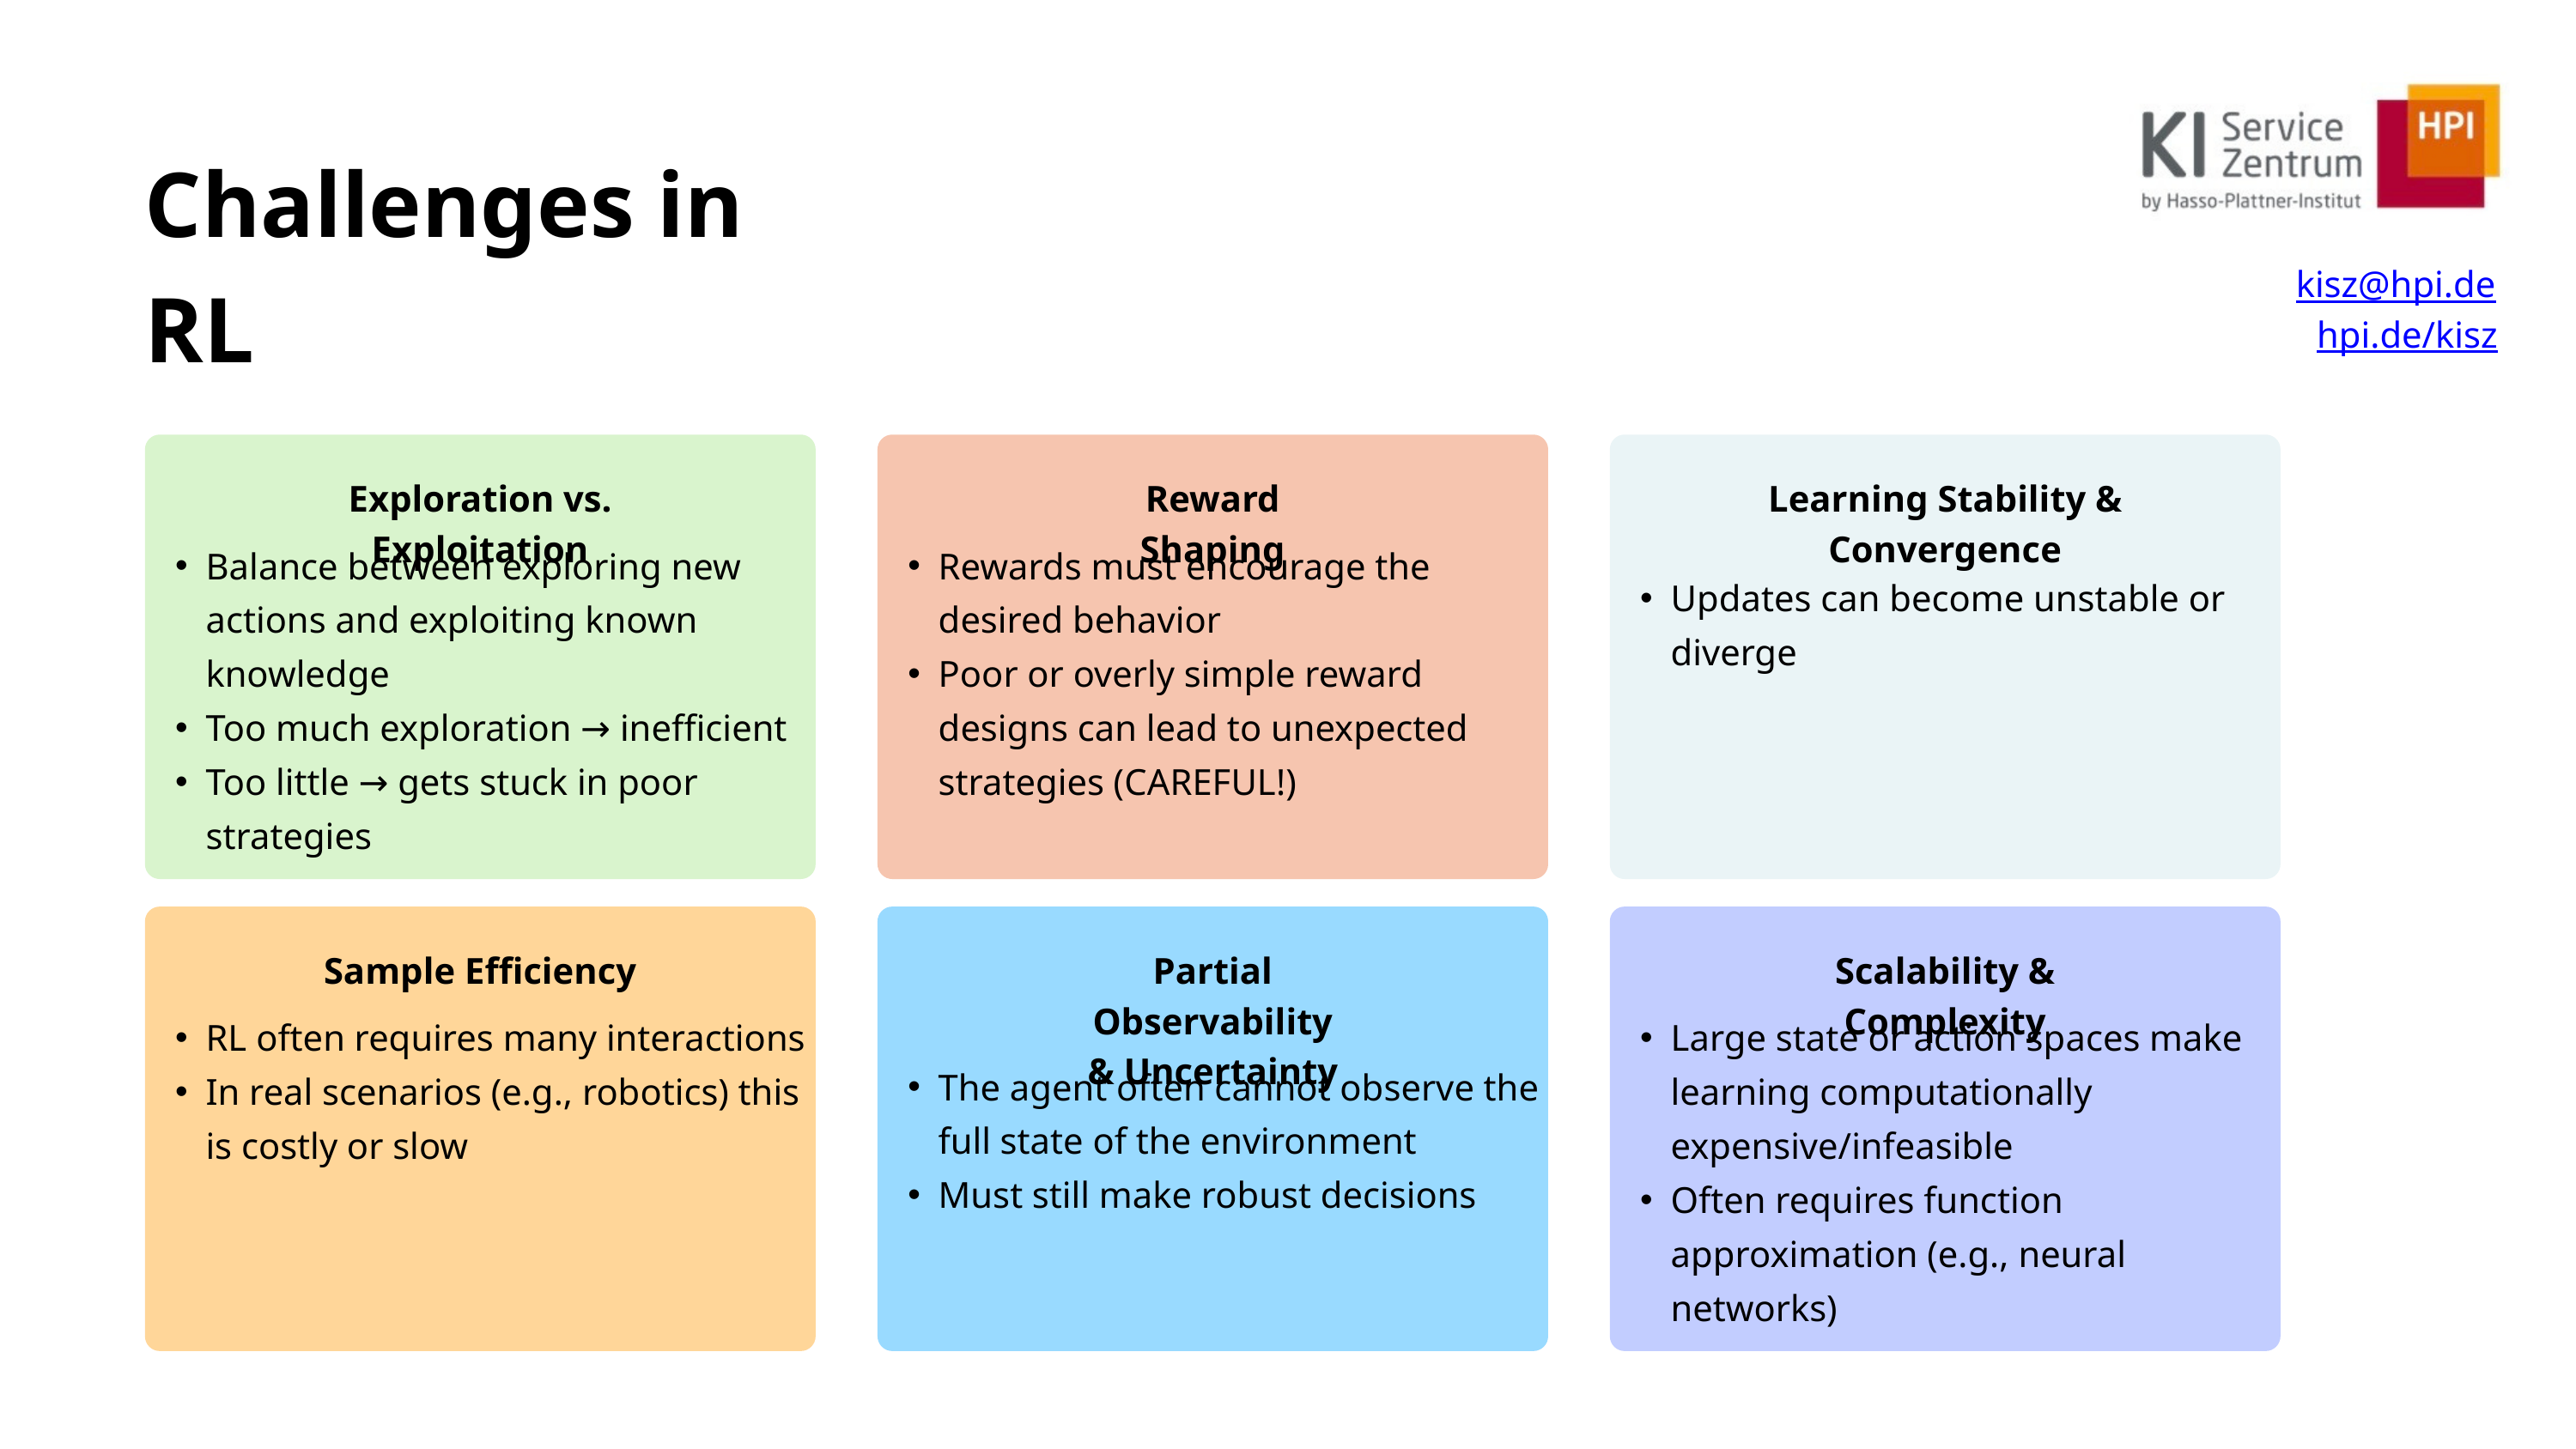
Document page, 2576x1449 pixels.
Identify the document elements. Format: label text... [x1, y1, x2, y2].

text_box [144, 434, 817, 880]
text_box kisz@hpi.de hpi.de/kisz [2293, 260, 2498, 361]
text_box [2129, 62, 2528, 227]
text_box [1609, 906, 2281, 1352]
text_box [877, 906, 1549, 1352]
text_box Challenges in RL [144, 130, 862, 381]
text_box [877, 434, 1549, 880]
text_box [1609, 434, 2281, 880]
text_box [144, 906, 817, 1352]
